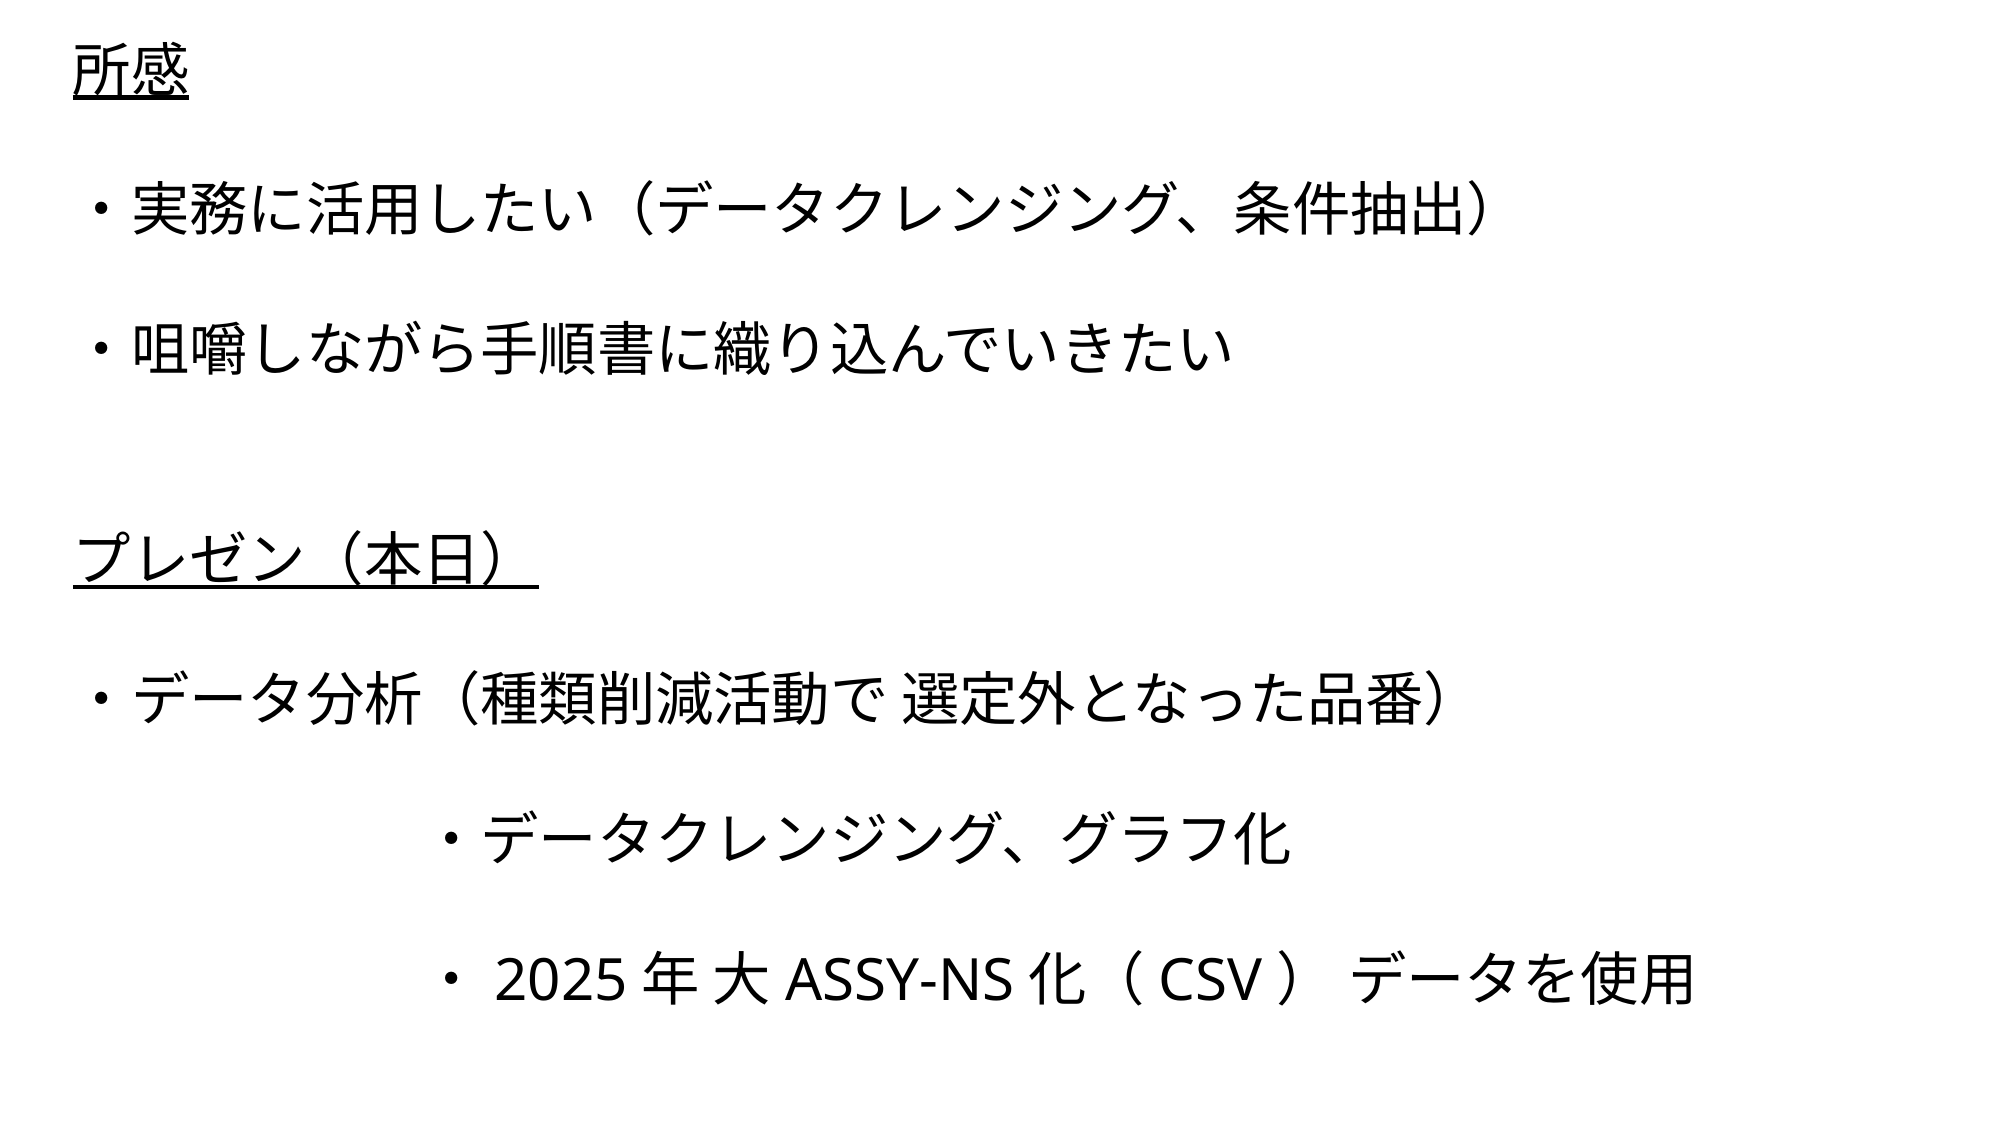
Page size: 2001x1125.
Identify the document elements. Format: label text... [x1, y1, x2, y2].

text_box 所感 ・実務に活用したい（データクレンジング、条件抽出） ・咀嚼しながら手順書に織り込んでいきたい プレゼン（本日） ・データ分析（種類削減活動で 選定外となった品番） ・データクレンジング、グラフ化 ・2025年 大ASSY-NS化（CSV） データを使用 [0, 0, 2000, 1125]
